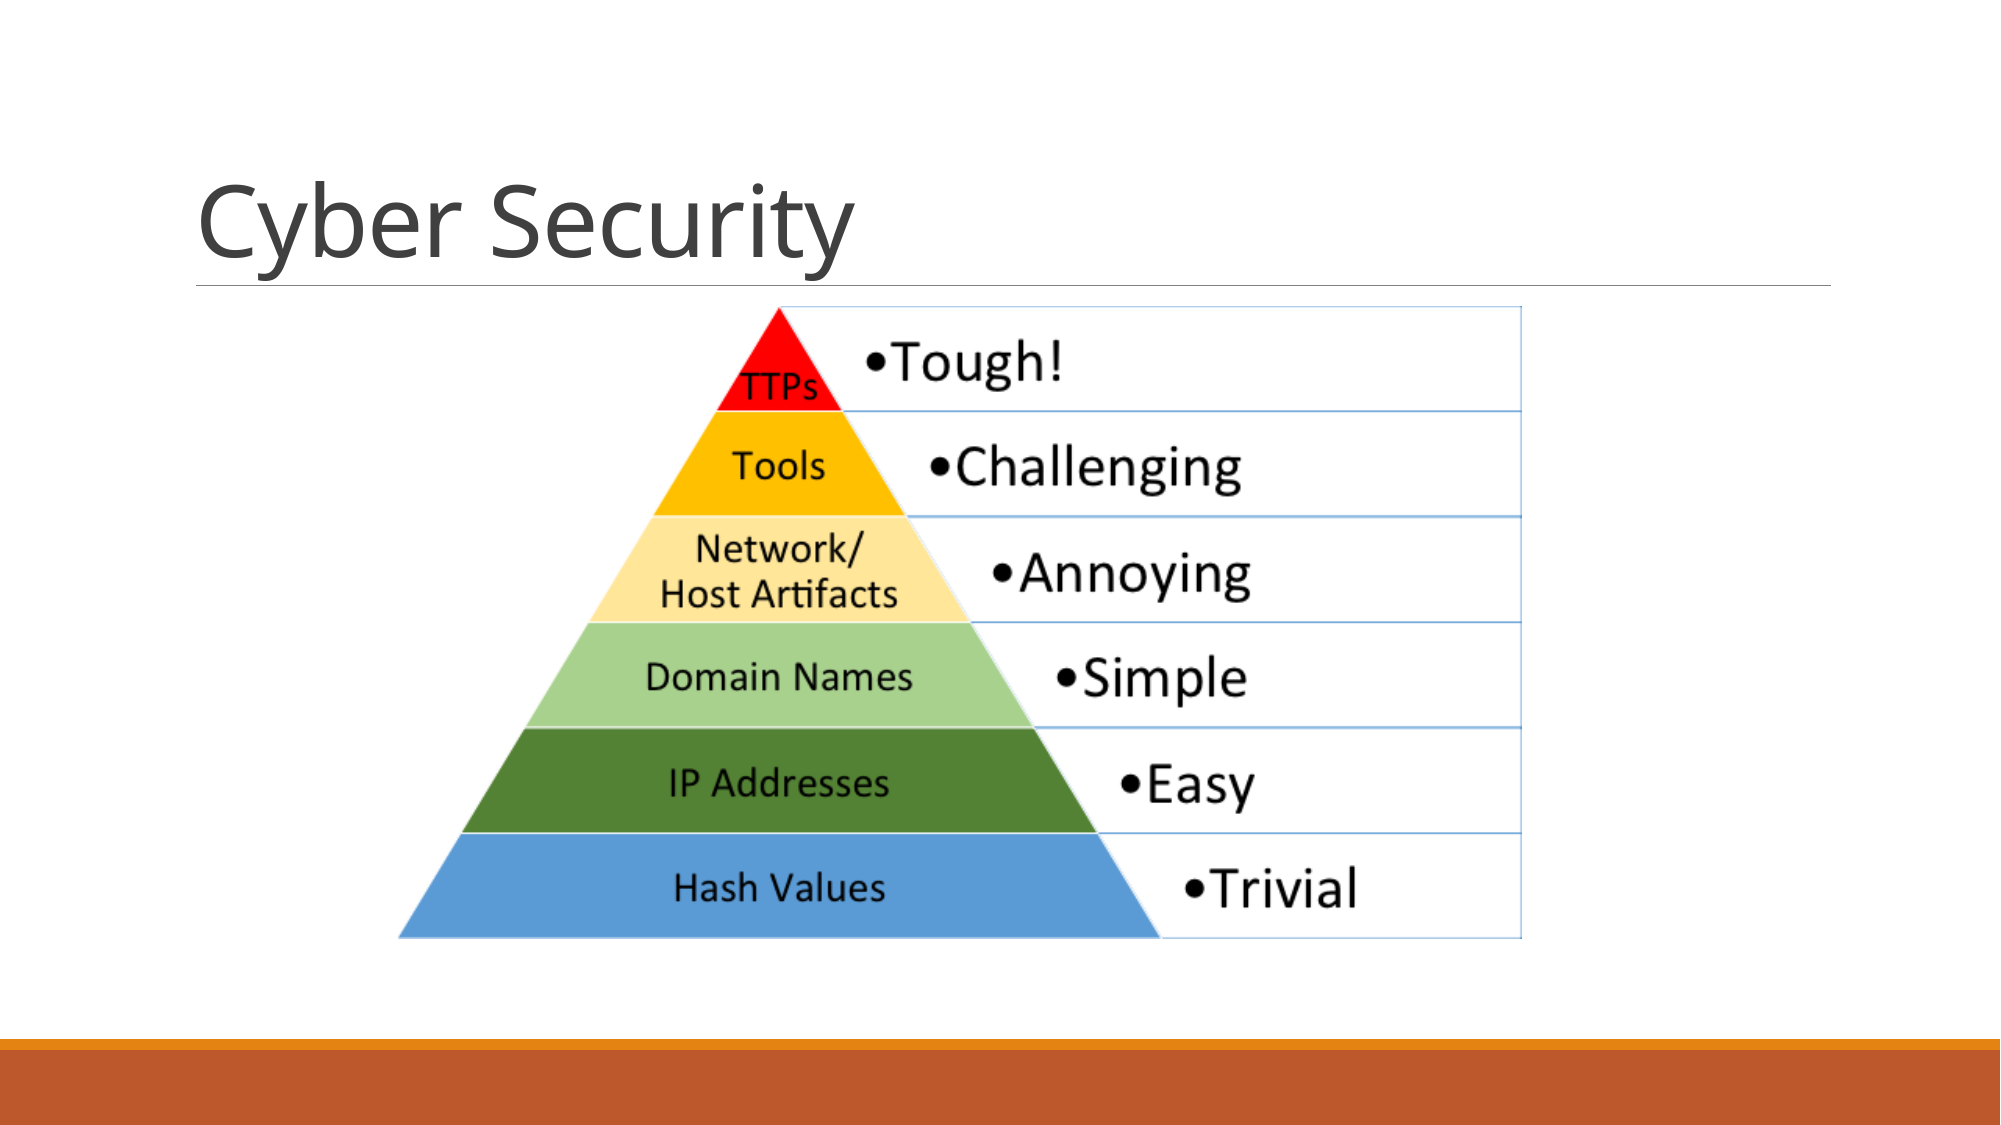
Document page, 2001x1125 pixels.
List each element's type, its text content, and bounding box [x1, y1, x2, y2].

picture [396, 305, 1523, 940]
title Cyber Security [180, 47, 1830, 285]
